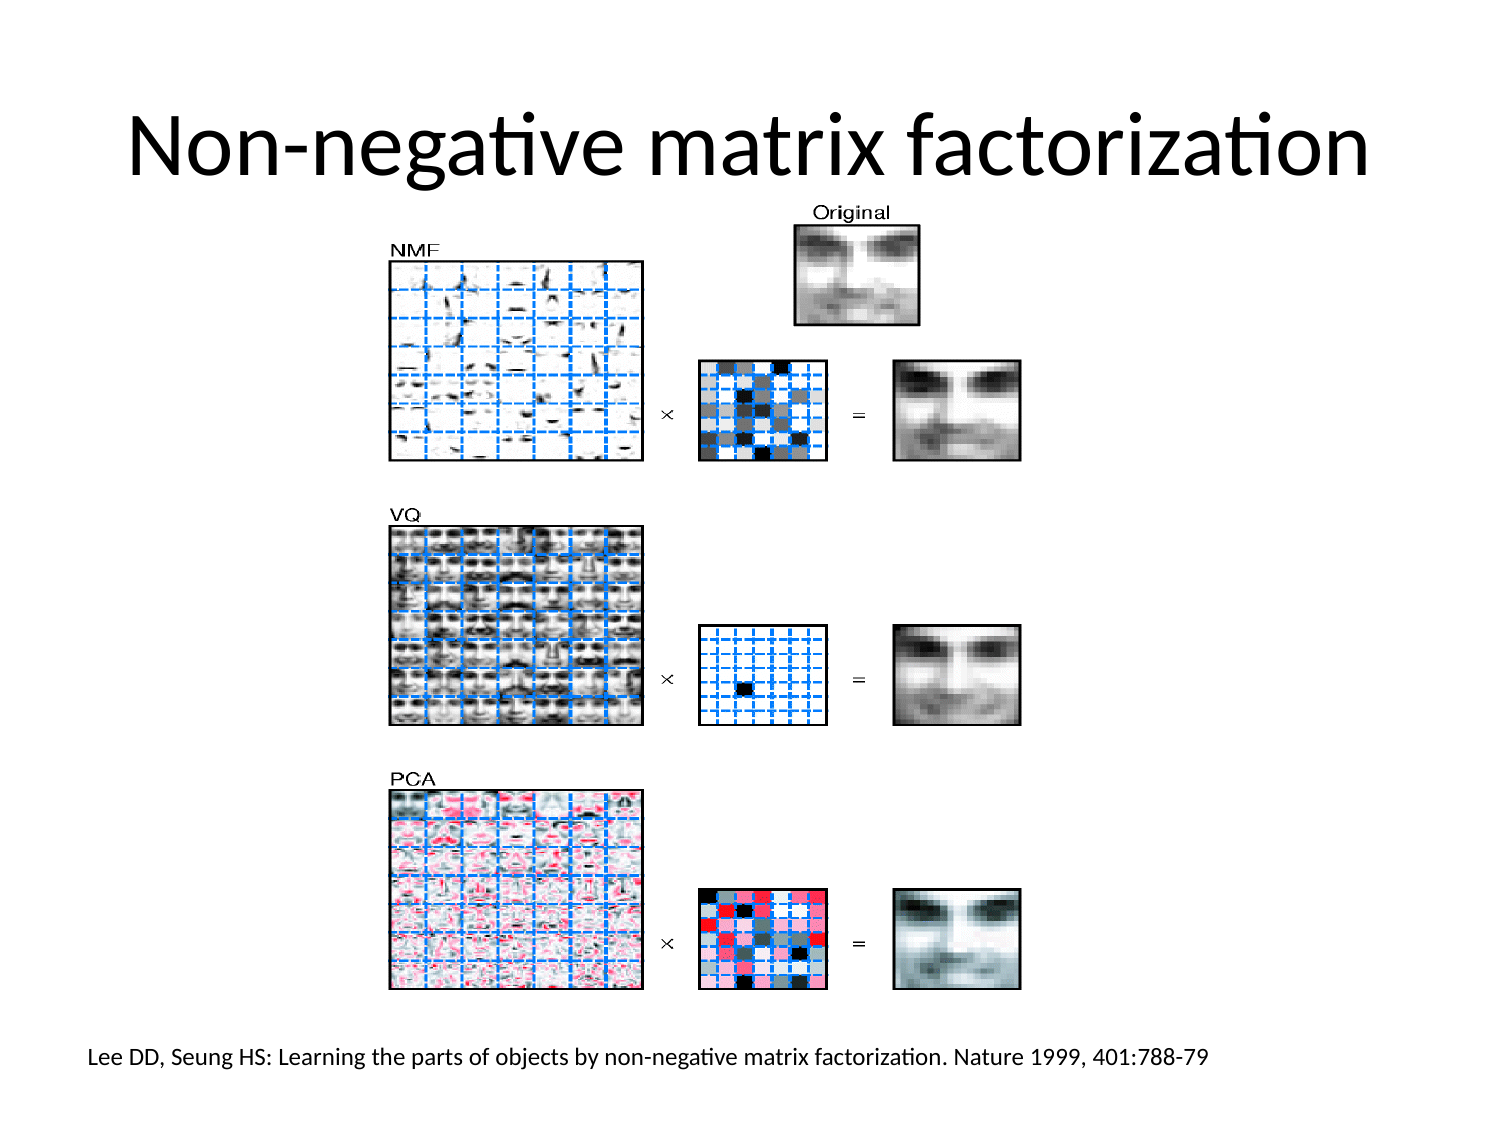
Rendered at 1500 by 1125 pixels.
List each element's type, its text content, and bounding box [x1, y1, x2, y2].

title Non-negative matrix factorization [75, 45, 1425, 233]
picture [387, 199, 1026, 990]
text_box Lee DD, Seung HS: Learning the parts of objects by non-negative matrix factorization. Nature 1999, 401:788-79 [72, 1032, 1500, 1078]
